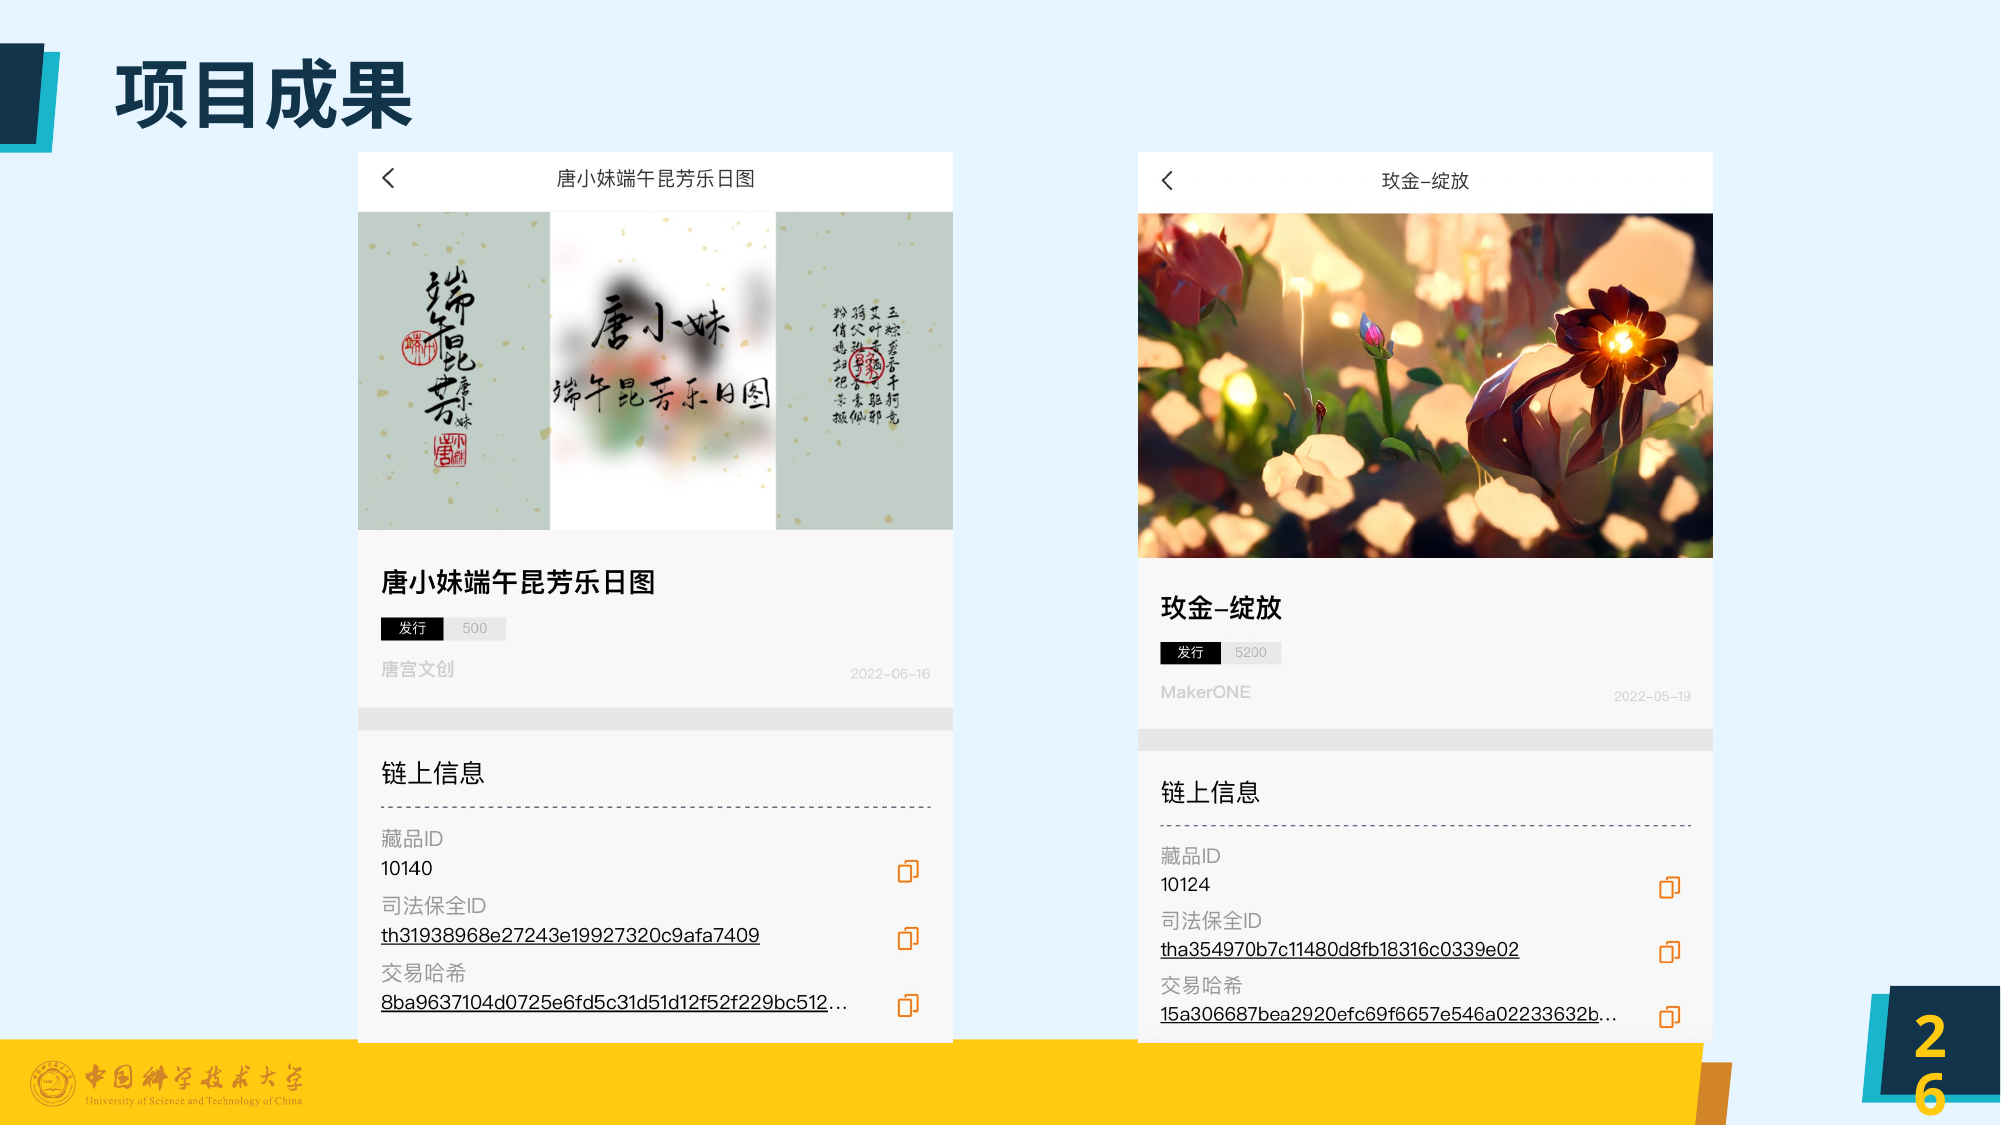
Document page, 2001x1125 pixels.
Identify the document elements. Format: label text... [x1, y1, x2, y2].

picture [1138, 152, 1713, 1043]
title 项目成果 [99, 43, 1863, 153]
slide_number 26 [1898, 993, 1989, 1084]
picture [358, 152, 953, 1043]
